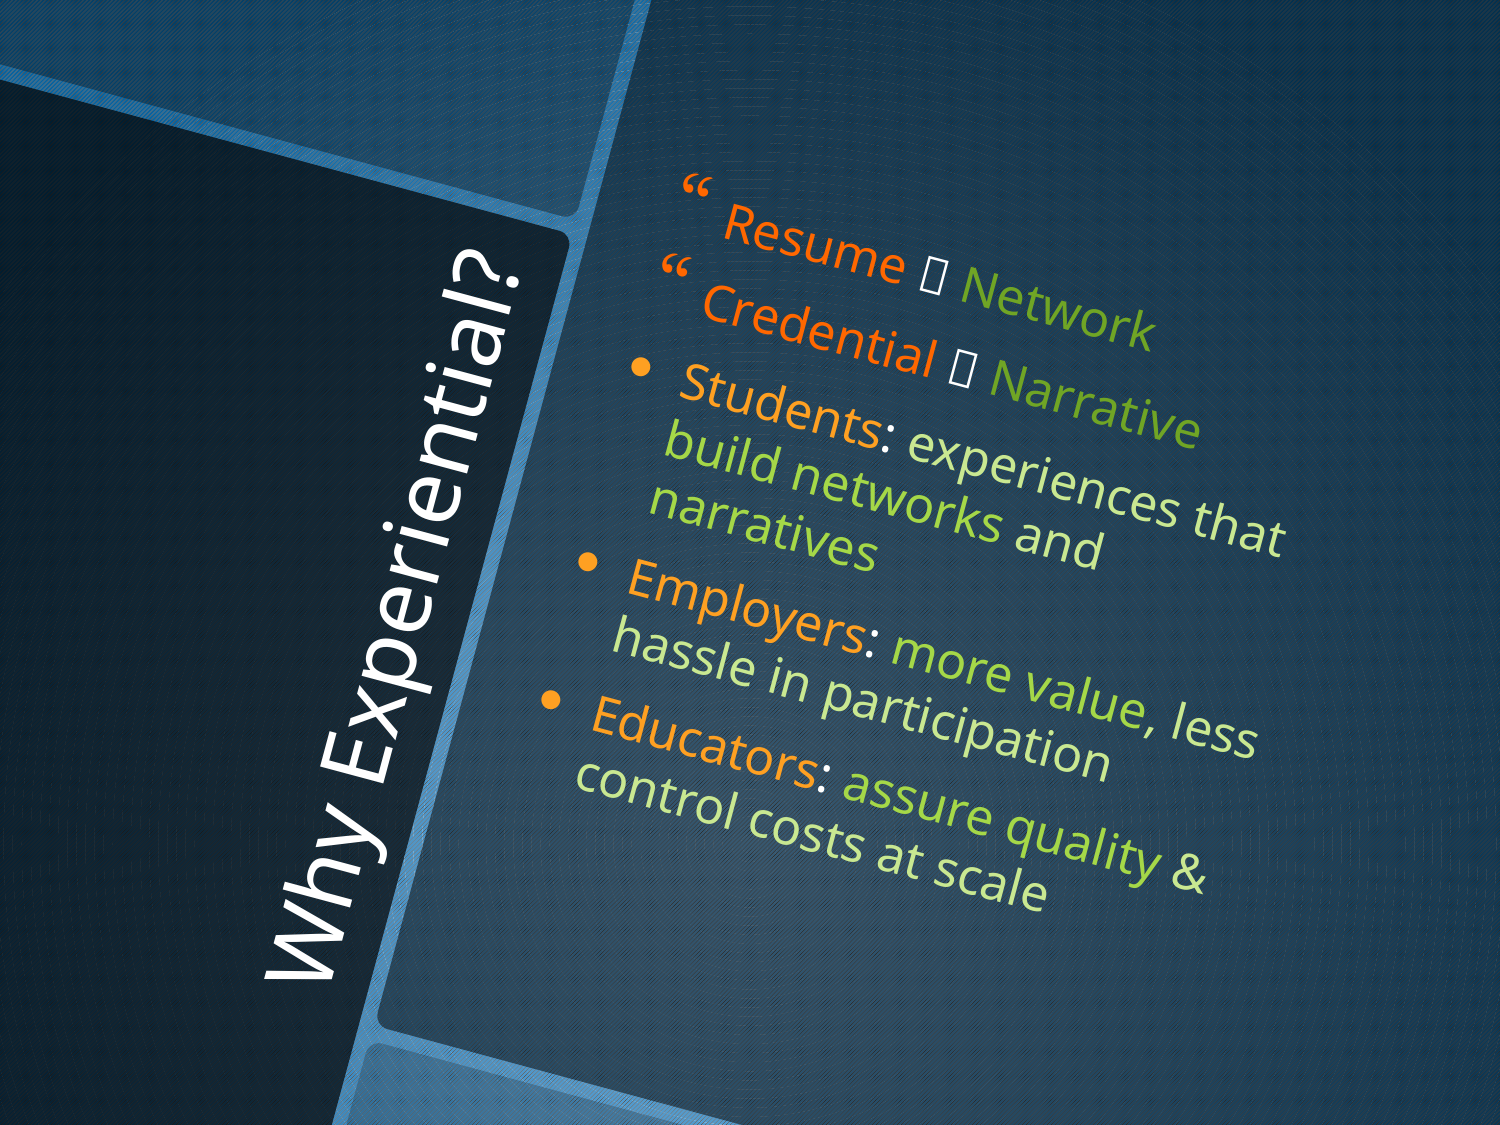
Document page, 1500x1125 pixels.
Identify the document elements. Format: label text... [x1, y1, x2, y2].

list Resume  Network Credential  Narrative Students: experiences that build networks and narratives Employers: more value, less hassle in participation Educators: assure quality & control costs at scale [475, 72, 1430, 1076]
title Why Experiential? [69, 181, 554, 1056]
